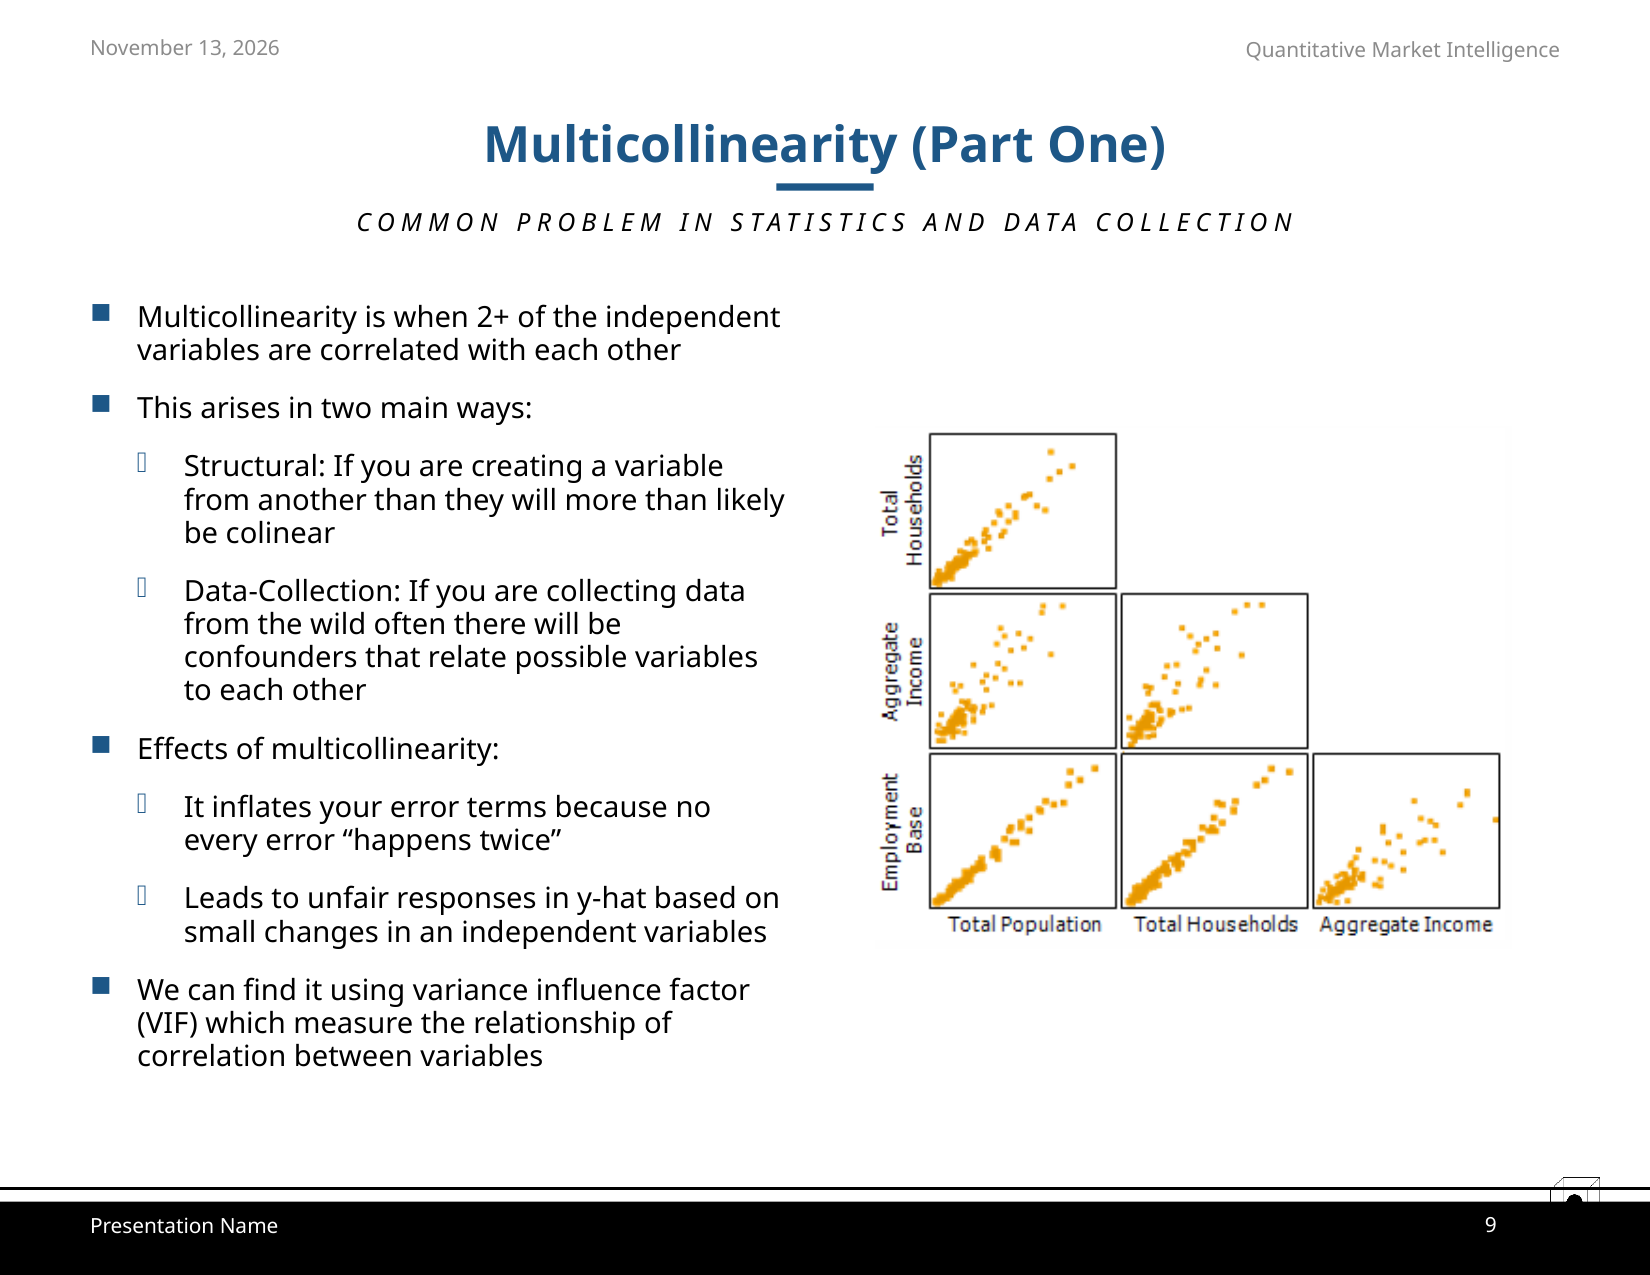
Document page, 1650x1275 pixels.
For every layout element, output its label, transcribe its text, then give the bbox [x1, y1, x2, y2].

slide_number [75, 26, 447, 71]
slide_number 9 [1140, 1209, 1512, 1242]
picture [875, 426, 1512, 949]
picture [1525, 1152, 1625, 1251]
list Multicollinearity is when 2+ of the independent variables are correlated with each other This arises in two main ways: Structural: If you are creating a variable from another than they will more than likely be colinear Data-Collection: If you are collecting data from the wild often there will be confounders that relate possible variables to each other Effects of multicollinearity: It inflates your error terms because no every error “happens twice” Leads to unfair responses in y-hat based on small changes in an independent variables We can find it using variance influence factor (VIF) which measure the relationship of correlation between variables [75, 293, 801, 1066]
list COMMON PROBLEM IN STATISTICS AND DATA COLLECTION [75, 190, 1575, 257]
title Multicollinearity (Part One) [75, 103, 1575, 190]
